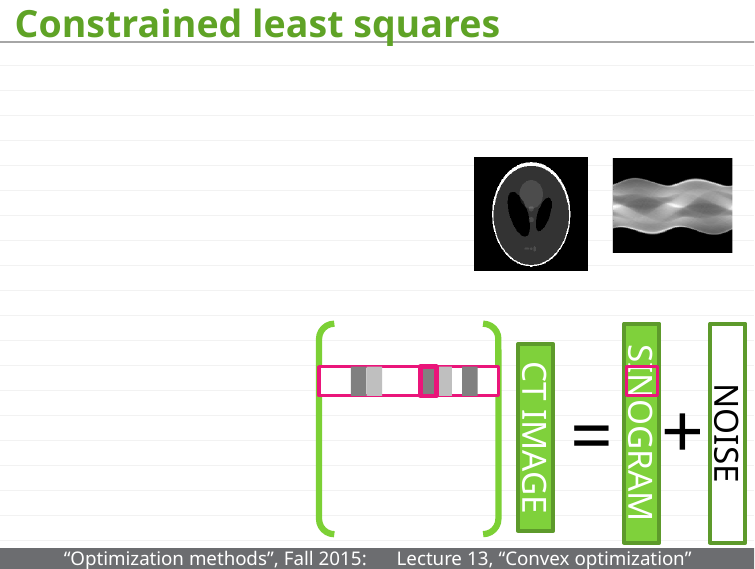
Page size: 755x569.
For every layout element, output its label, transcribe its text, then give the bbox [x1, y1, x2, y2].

text_box [349, 365, 364, 398]
picture [474, 157, 588, 272]
text_box [318, 398, 500, 535]
picture [612, 157, 733, 253]
text_box [317, 365, 349, 398]
text_box [419, 365, 438, 398]
text_box CT IMAGE [516, 342, 555, 533]
text_box [460, 365, 480, 398]
text_box [364, 365, 384, 398]
text_box [453, 365, 461, 398]
text_box NOISE [708, 322, 747, 545]
text_box [480, 365, 500, 398]
title Constrained least squares [14, 0, 755, 38]
text_box [438, 365, 454, 398]
text_box SINOGRAM [622, 322, 661, 379]
text_box [318, 322, 500, 365]
text_box + [646, 375, 719, 481]
text_box [624, 365, 659, 398]
text_box SINOGRAM [622, 398, 661, 545]
text_box = [555, 379, 628, 485]
text_box [384, 365, 419, 398]
